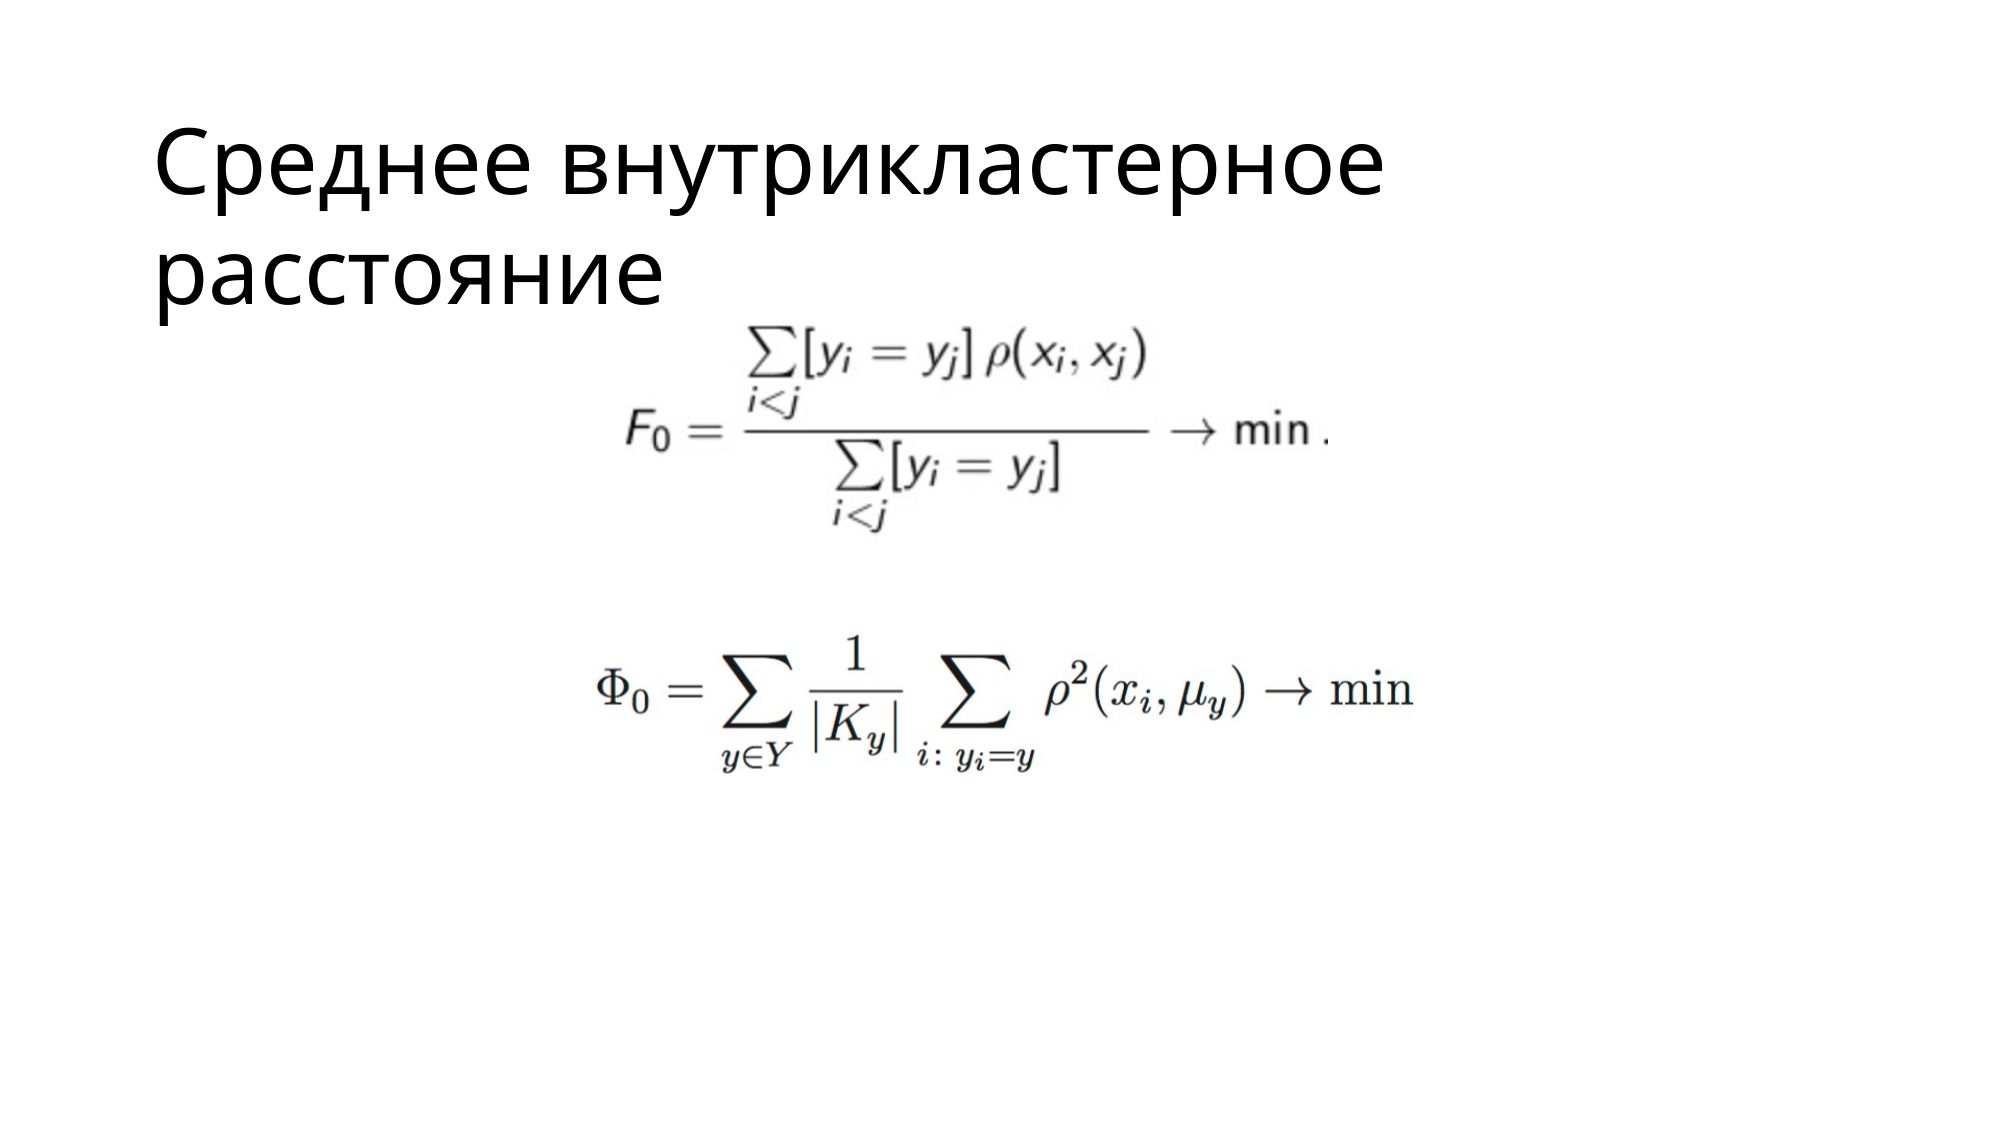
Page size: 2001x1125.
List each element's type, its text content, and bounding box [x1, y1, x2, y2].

title Среднее внутрикластерное расстояние [150, 100, 1667, 323]
picture [623, 323, 1328, 546]
picture [596, 634, 1414, 775]
